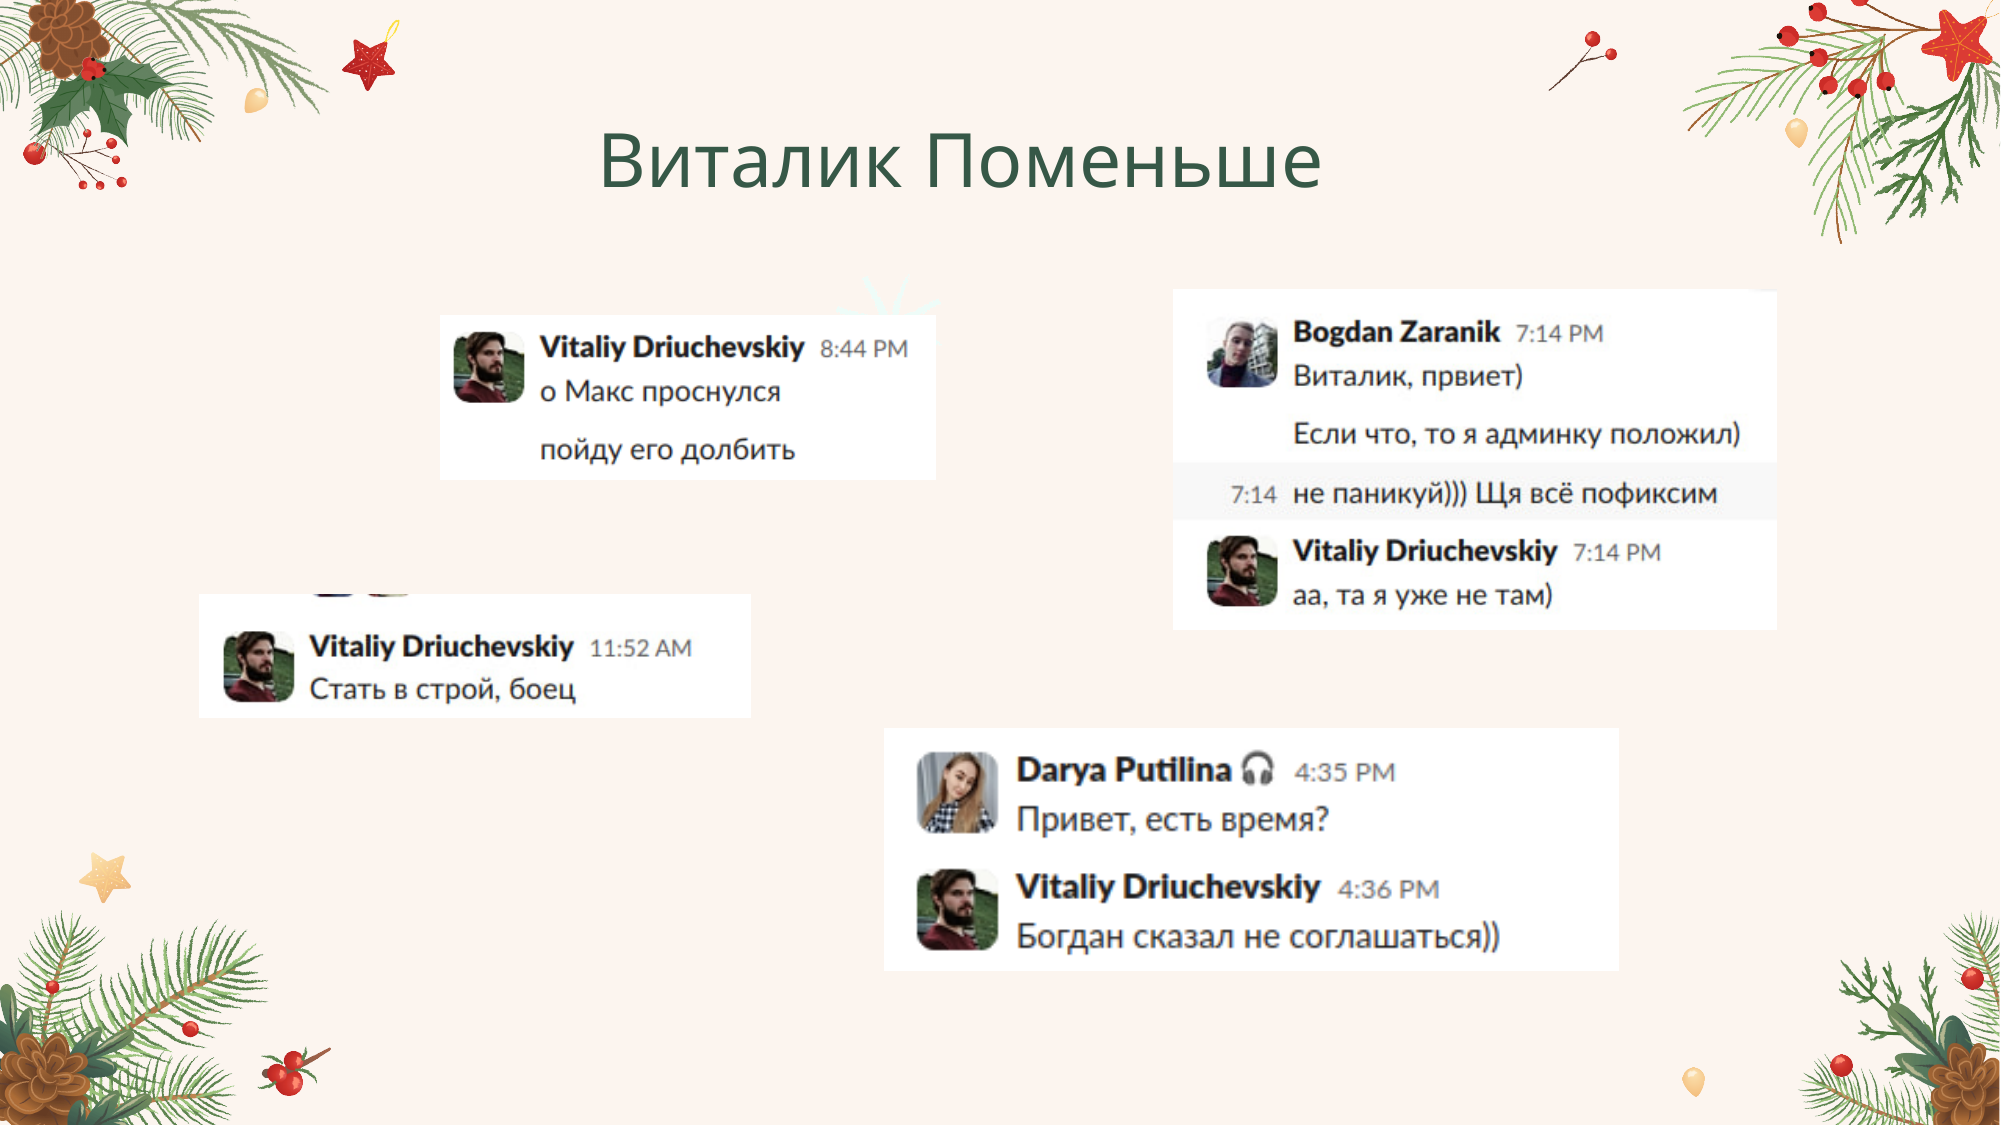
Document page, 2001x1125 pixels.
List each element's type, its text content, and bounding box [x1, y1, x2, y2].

text_box Виталик Поменьше [583, 105, 1356, 201]
picture [1682, 1067, 1705, 1097]
picture [1682, 0, 2001, 244]
picture [1173, 288, 1777, 630]
picture [198, 593, 751, 718]
picture [1548, 31, 1617, 91]
picture [439, 274, 942, 480]
picture [0, 0, 330, 190]
picture [342, 19, 400, 91]
picture [884, 728, 1619, 971]
picture [0, 909, 331, 1125]
picture [70, 840, 139, 908]
picture [1798, 910, 2000, 1125]
